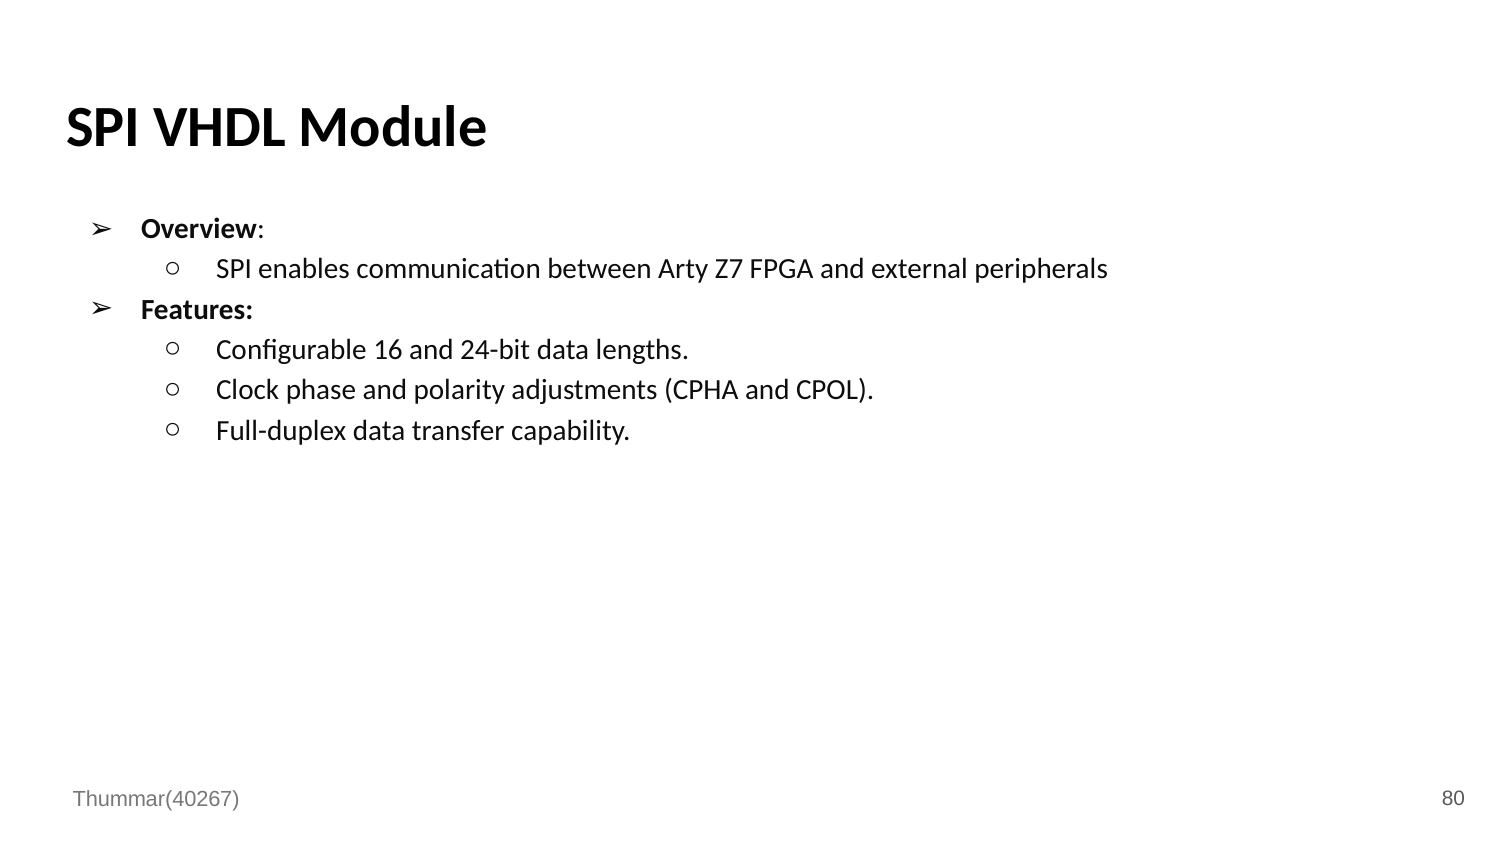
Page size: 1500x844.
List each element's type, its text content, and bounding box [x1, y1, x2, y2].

title SPI VHDL Module [51, 72, 1449, 167]
text_box Thummar(40267) [42, 774, 270, 820]
list Overview: SPI enables communication between Arty Z7 FPGA and external peripherals Features: Configurable 16 and 24-bit data lengths. Clock phase and polarity adjustments (CPHA and CPOL). Full-duplex data transfer capability. [51, 189, 1449, 750]
slide_number 80 [1389, 764, 1480, 830]
